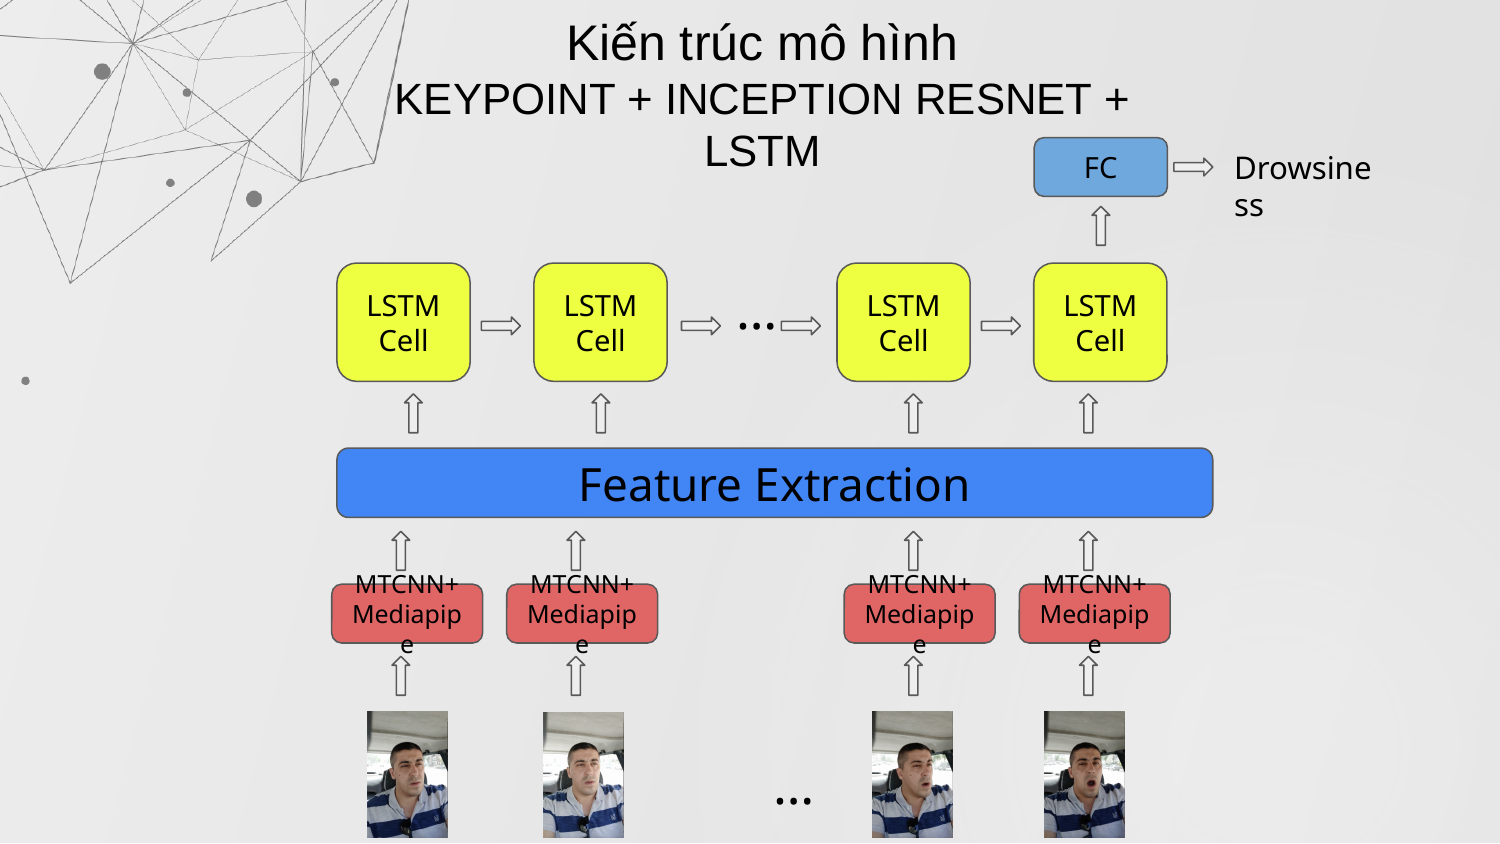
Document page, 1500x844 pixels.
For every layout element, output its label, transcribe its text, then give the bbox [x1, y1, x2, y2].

text_box [1092, 206, 1110, 246]
text_box [392, 531, 410, 571]
text_box LSTM Cell [336, 263, 471, 382]
text_box [1079, 531, 1098, 571]
text_box … [721, 262, 788, 356]
text_box MTCNN+ Mediapipe [506, 584, 658, 643]
text_box FC [1034, 137, 1168, 197]
text_box [567, 531, 585, 571]
text_box MTCNN+ Mediapipe [331, 584, 483, 643]
text_box … [758, 737, 826, 831]
text_box LSTM Cell [1033, 263, 1167, 382]
text_box [904, 531, 923, 571]
text_box MTCNN+ Mediapipe [844, 584, 996, 643]
text_box [1079, 656, 1098, 696]
text_box [681, 317, 721, 335]
text_box [481, 317, 521, 335]
text_box [904, 656, 923, 696]
text_box MTCNN+ Mediapipe [1019, 584, 1171, 643]
text_box LSTM Cell [836, 263, 971, 382]
text_box [404, 393, 423, 433]
picture [0, 0, 1500, 844]
title Kiến trúc mô hình KEYPOINT + INCEPTION RESNET + LSTM [334, 0, 1191, 151]
text_box [392, 656, 410, 696]
text_box Drowsiness [1219, 132, 1399, 238]
text_box [592, 393, 610, 433]
text_box Feature Extraction [336, 448, 1213, 518]
text_box [904, 393, 923, 433]
text_box [1079, 393, 1098, 433]
text_box LSTM Cell [533, 263, 668, 382]
text_box [781, 317, 821, 335]
text_box [567, 656, 585, 696]
text_box [981, 317, 1021, 335]
text_box [1173, 158, 1213, 176]
